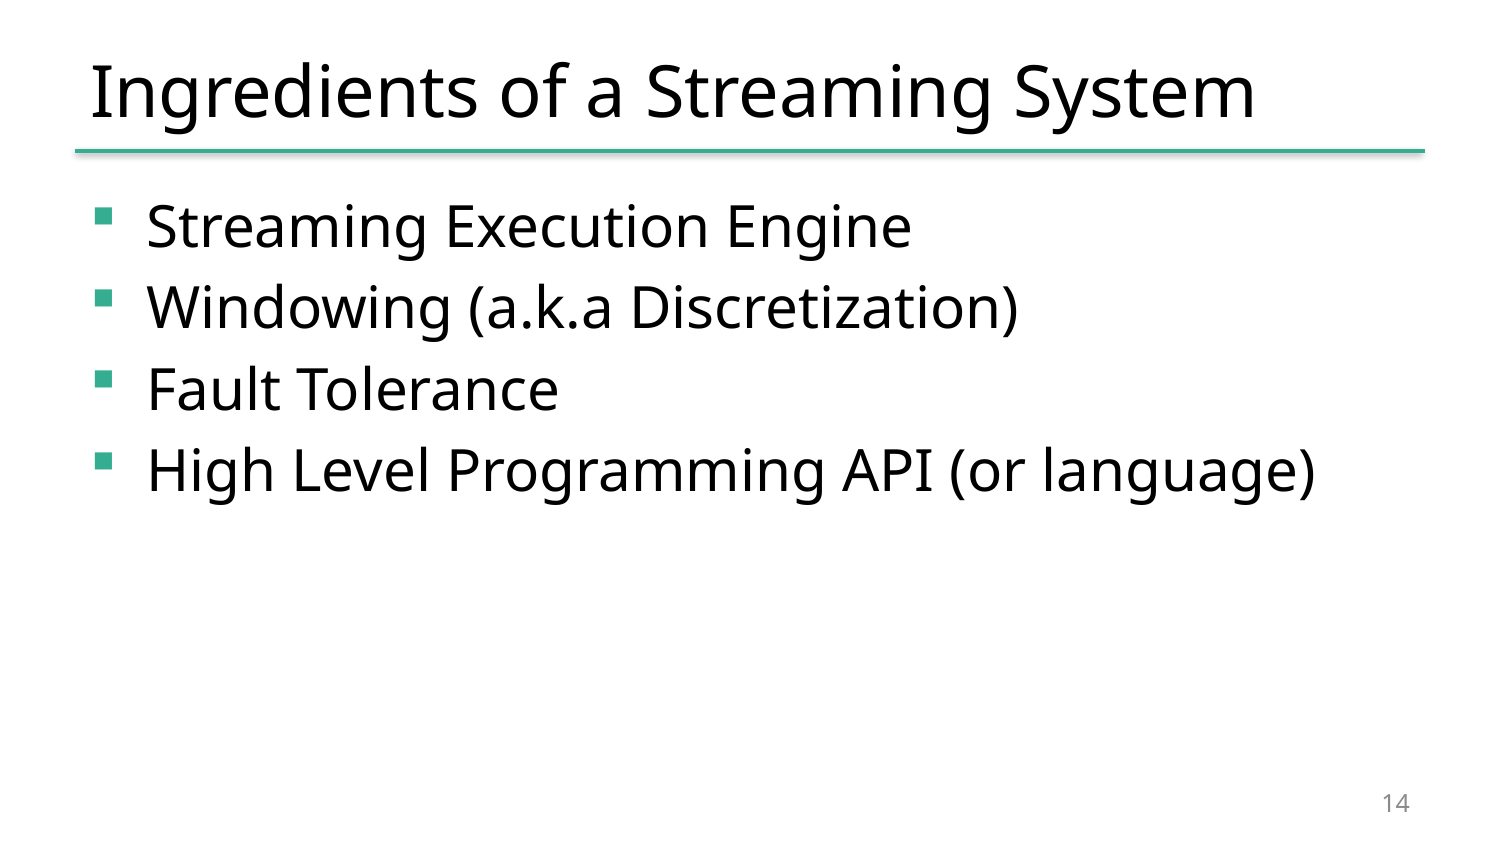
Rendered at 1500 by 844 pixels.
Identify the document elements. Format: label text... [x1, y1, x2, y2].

title Ingredients of a Streaming System [75, 33, 1302, 145]
slide_number 14 [1074, 782, 1425, 827]
list Streaming Execution Engine Windowing (a.k.a Discretization) Fault Tolerance High Level Programming API (or language) [75, 181, 1425, 754]
